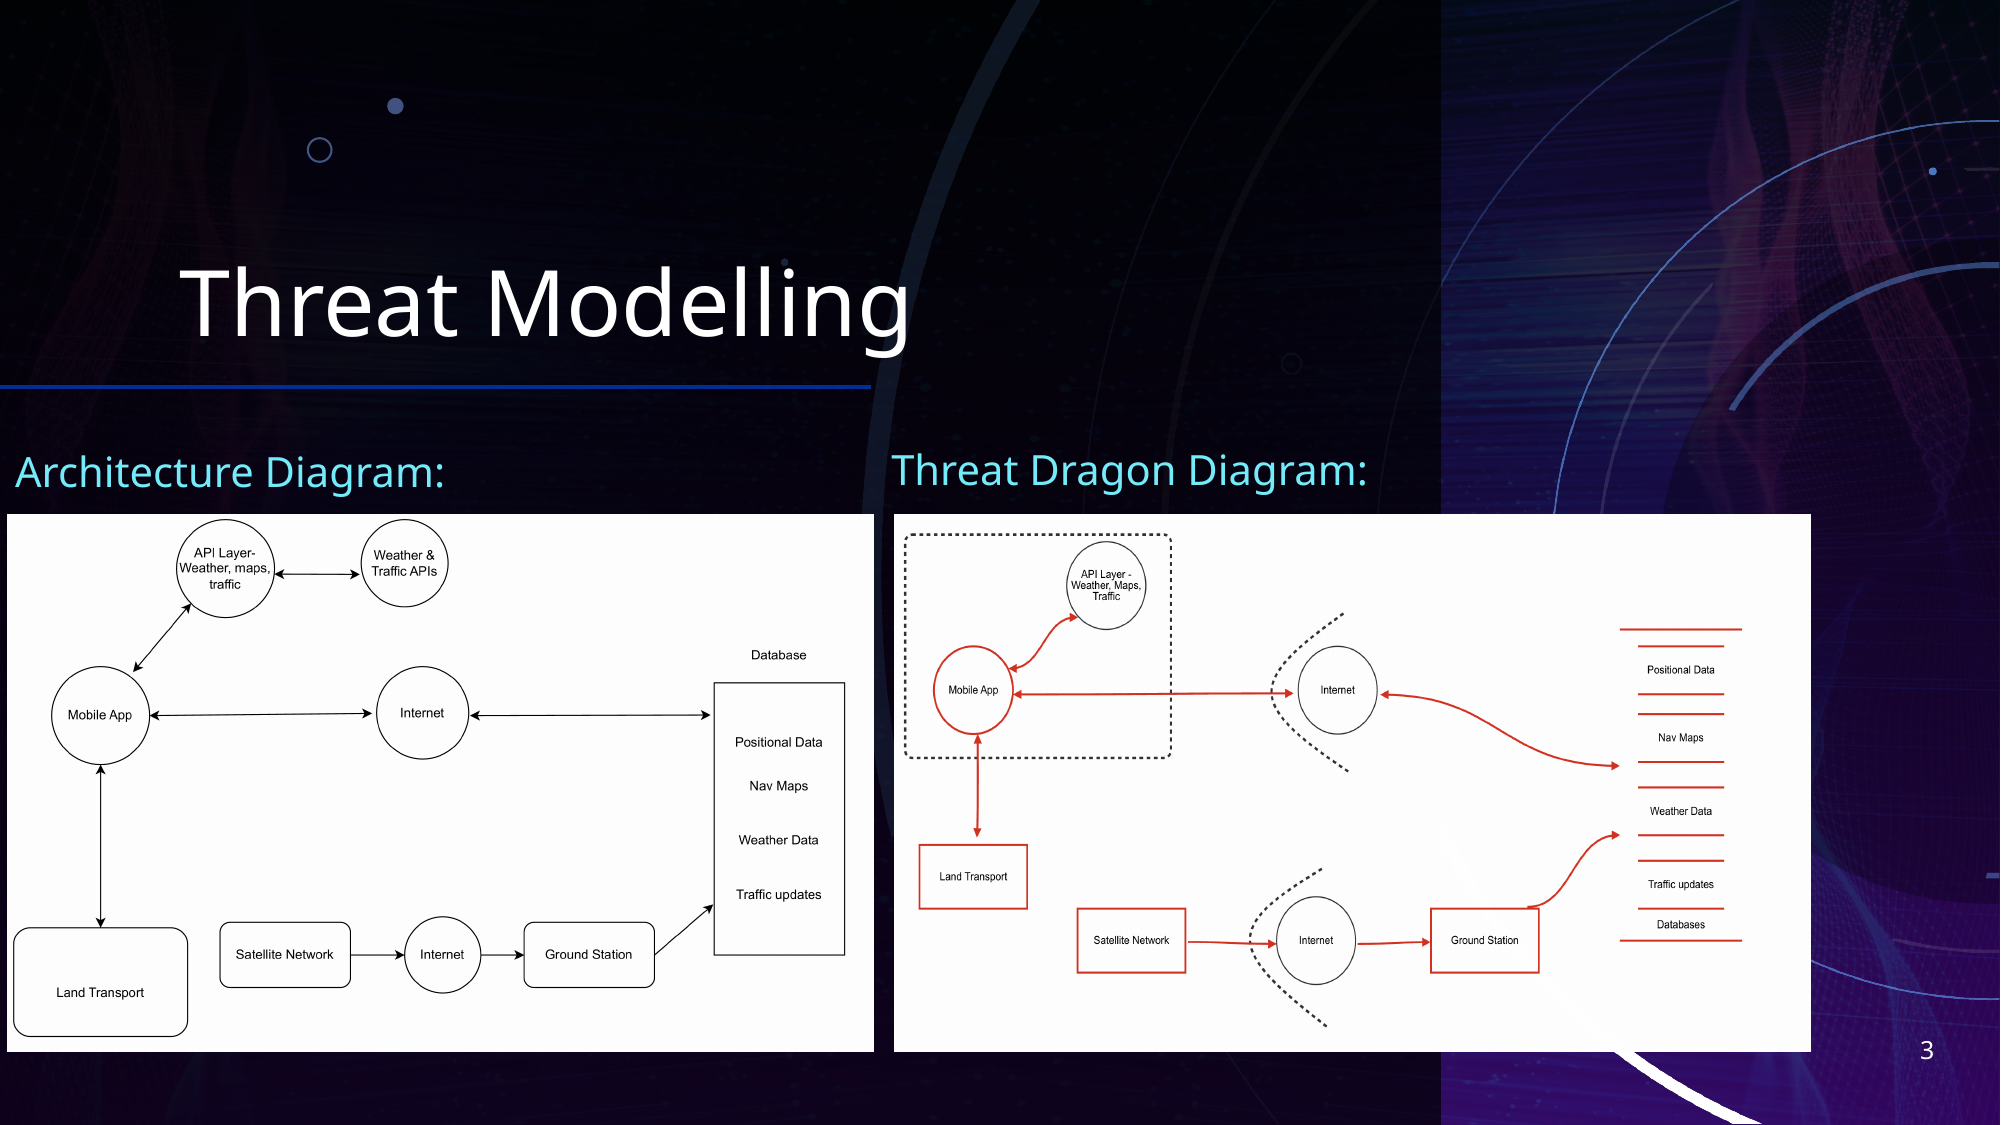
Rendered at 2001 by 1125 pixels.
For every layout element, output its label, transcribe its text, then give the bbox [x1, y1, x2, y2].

picture [7, 0, 2000, 1124]
slide_number 3 [1499, 1021, 1950, 1082]
title Threat Modelling [164, 172, 1299, 364]
text_box Threat Dragon Diagram: [876, 416, 1445, 499]
list Architecture Diagram: [0, 418, 501, 501]
